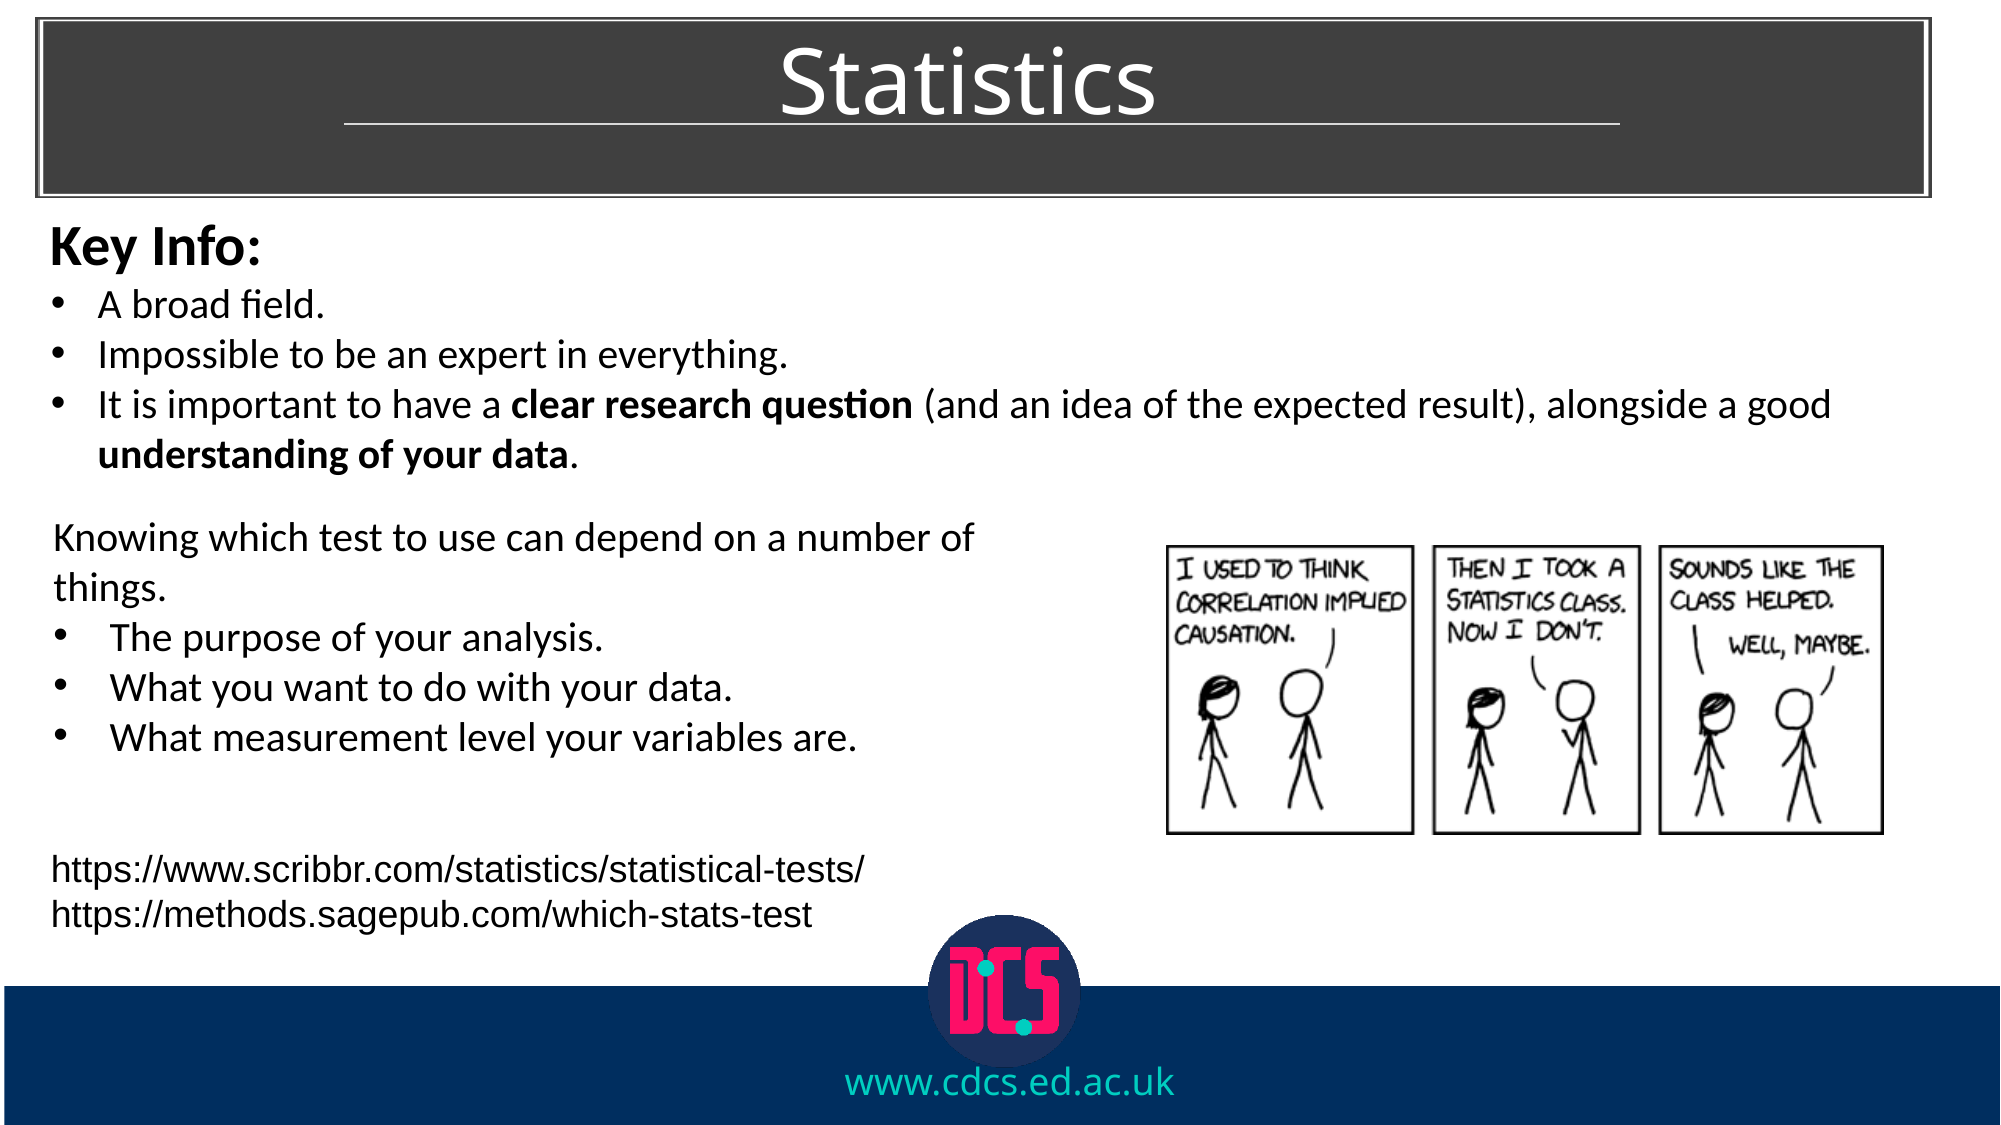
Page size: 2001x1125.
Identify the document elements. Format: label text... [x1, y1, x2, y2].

picture [914, 901, 1094, 1081]
text_box Key Info: A broad field. Impossible to be an expert in everything. It is important to have a clear research question (and an idea of the expected result), alongside a good understanding of your data. [36, 204, 1902, 485]
picture [1166, 545, 1884, 835]
picture [26, 13, 1939, 204]
text_box https://www.scribbr.com/statistics/statistical-tests/ https://methods.sagepub.com/which-stats-test [36, 837, 1902, 943]
text_box Knowing which test to use can depend on a number of things. The purpose of your analysis. What you want to do with your data. What measurement level your variables are. [38, 502, 1031, 768]
text_box www.cdcs.ed.ac.uk [773, 1050, 1247, 1111]
text_box [3, 985, 2000, 1125]
